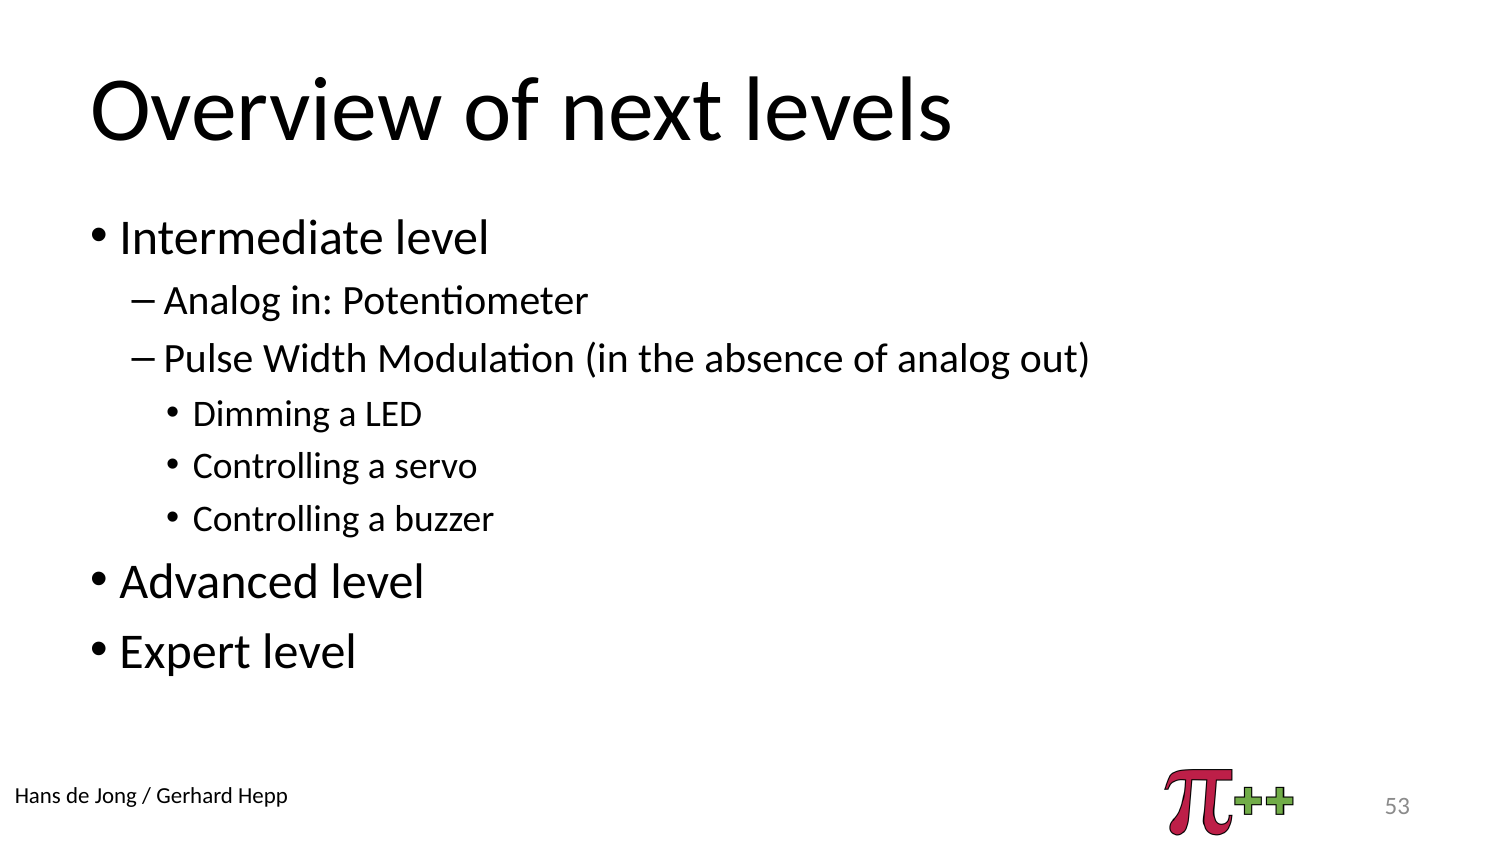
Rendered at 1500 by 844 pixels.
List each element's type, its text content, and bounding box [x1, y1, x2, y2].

slide_number 53 [1340, 782, 1425, 827]
list Intermediate level Analog in: Potentiometer Pulse Width Modulation (in the absence of analog out) Dimming a LED Controlling a servo Controlling a buzzer Advanced level Expert level [75, 196, 1425, 754]
picture [1163, 768, 1294, 836]
title Overview of next levels [75, 33, 1425, 175]
